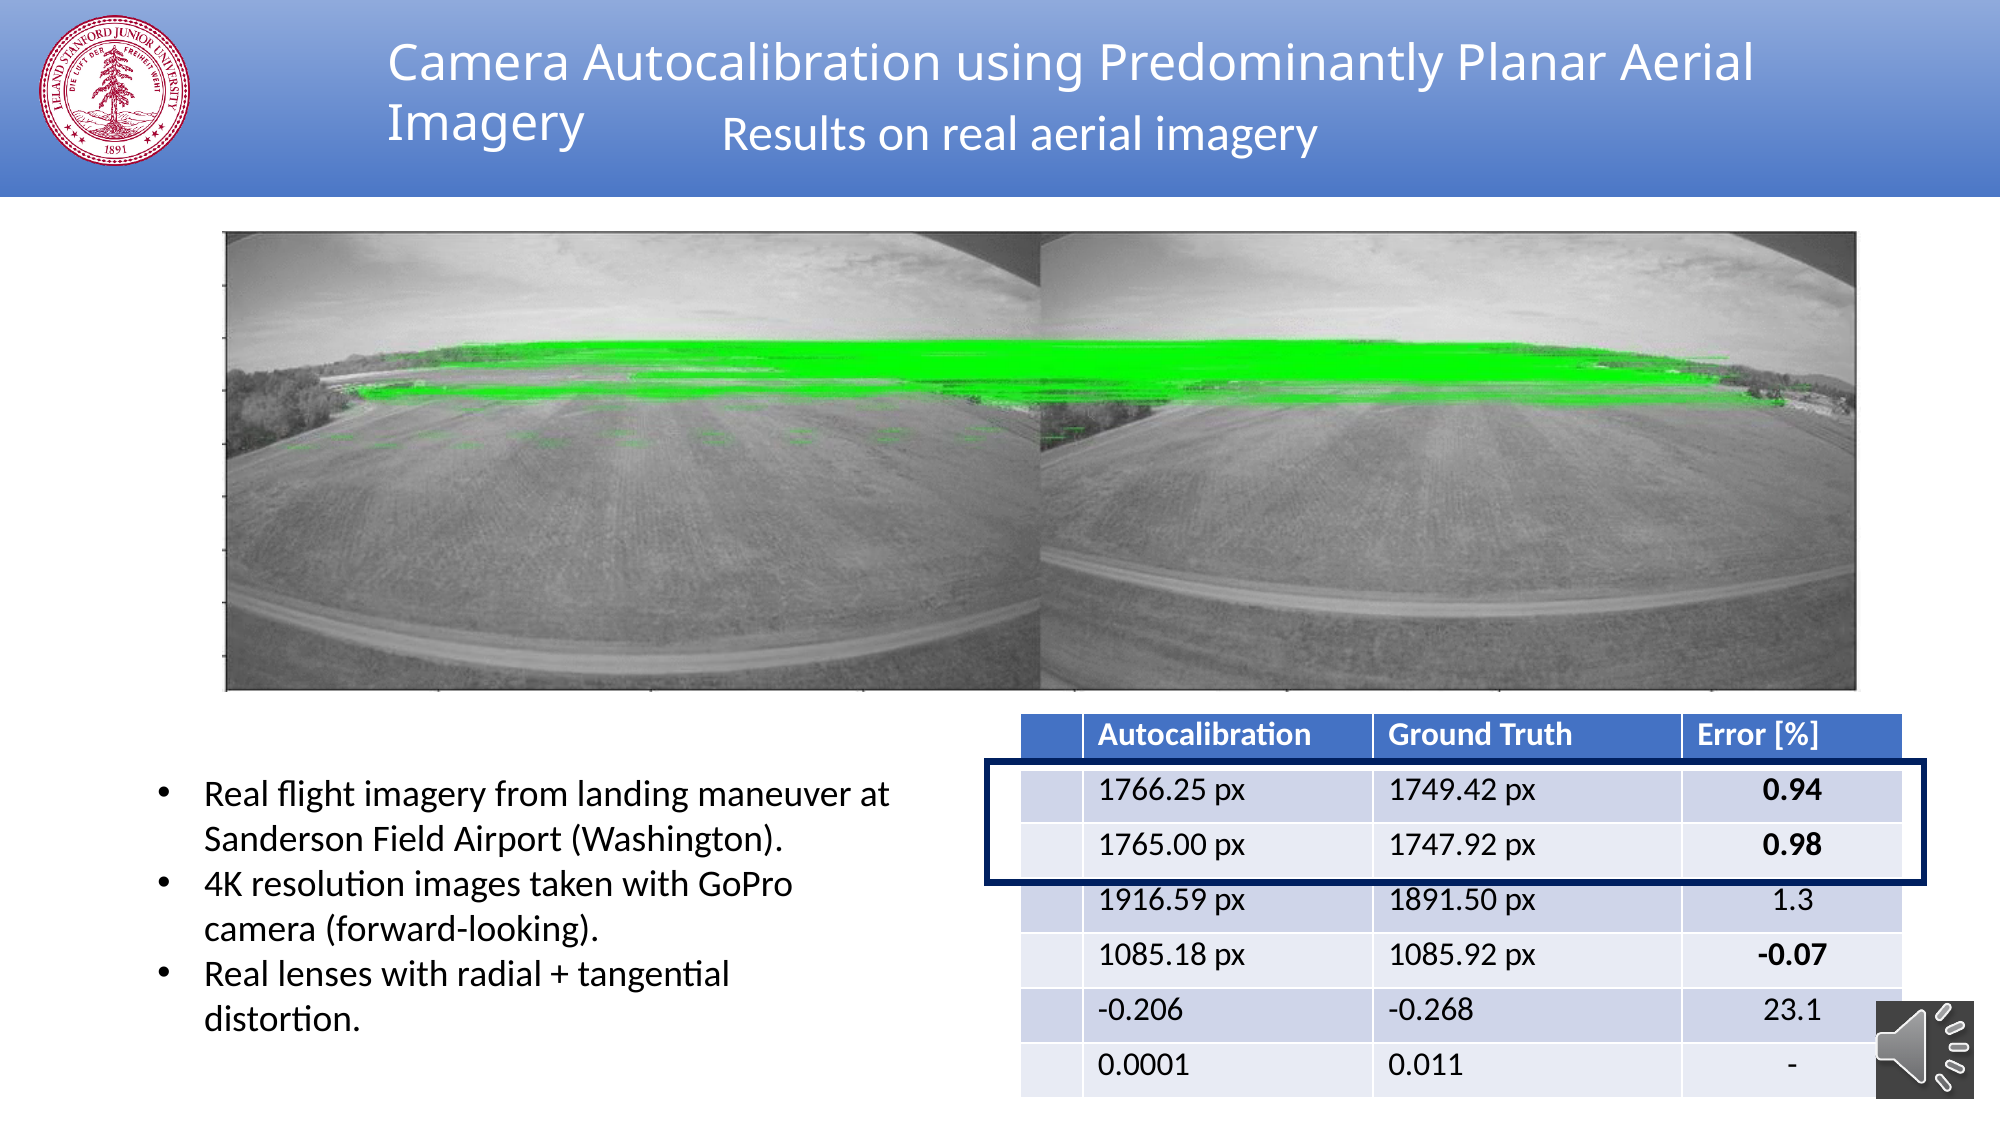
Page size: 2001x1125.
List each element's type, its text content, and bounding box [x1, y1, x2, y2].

text_box [986, 760, 1925, 884]
text_box Real flight imagery from landing maneuver at Sanderson Field Airport (Washington). 4K resolution images taken with GoPro camera (forward-looking). Real lenses with radial + tangential distortion. [142, 761, 908, 1047]
picture [39, 15, 190, 166]
picture [1874, 999, 1975, 1100]
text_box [221, 230, 1861, 692]
text_box Results on real aerial imagery [683, 93, 1357, 168]
